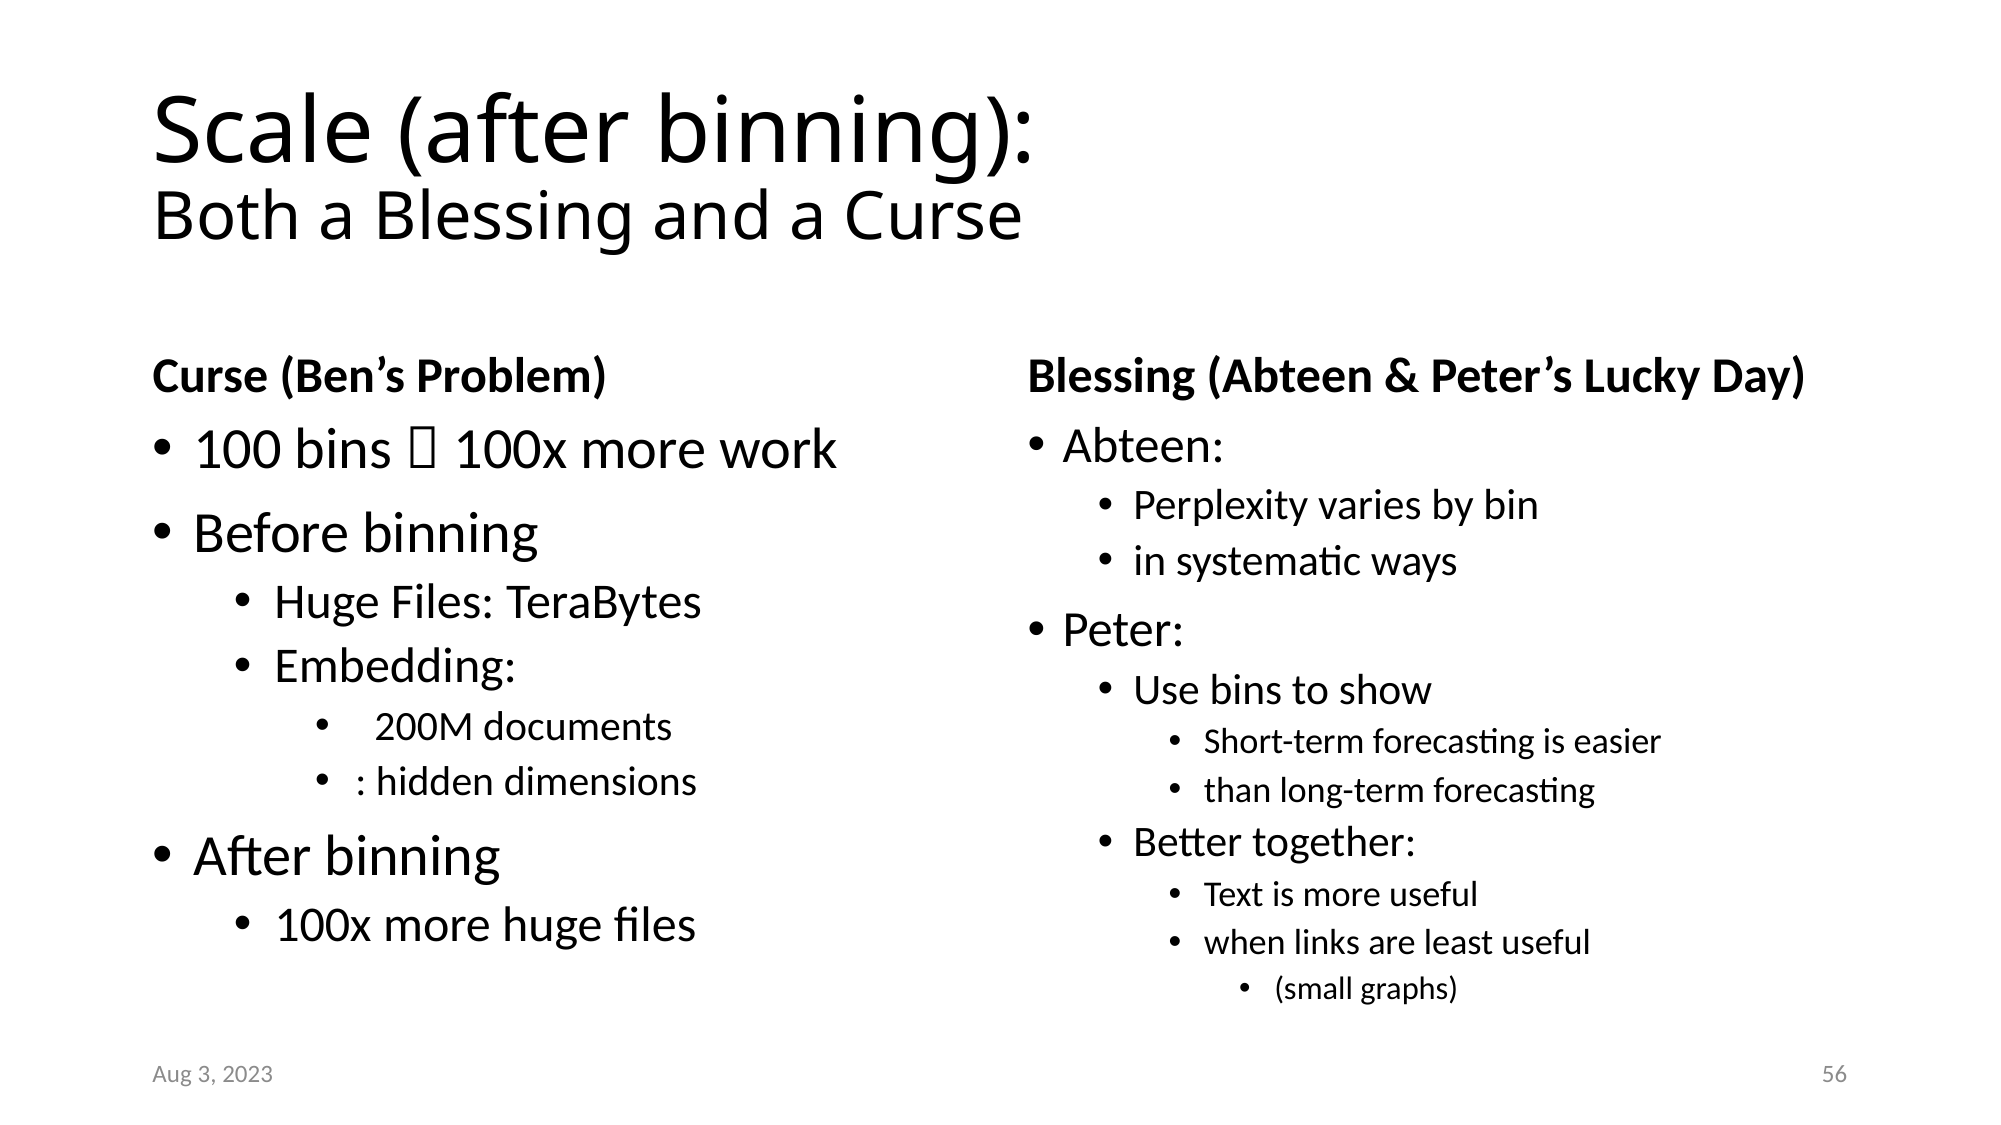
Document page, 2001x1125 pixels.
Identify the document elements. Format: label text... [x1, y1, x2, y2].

title Scale (after binning): Both a Blessing and a Curse [137, 59, 1863, 278]
list Blessing (Abteen & Peter’s Lucky Day) [1012, 275, 1863, 410]
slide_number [137, 1042, 588, 1103]
slide_number 56 [1412, 1042, 1863, 1103]
list Abteen: Perplexity varies by bin in systematic ways Peter: Use bins to show Short-term forecasting is easier than long-term forecasting Better together: Text is more useful when links are least useful (small graphs) [1012, 410, 1863, 1016]
list Curse (Ben’s Problem) [137, 275, 984, 411]
